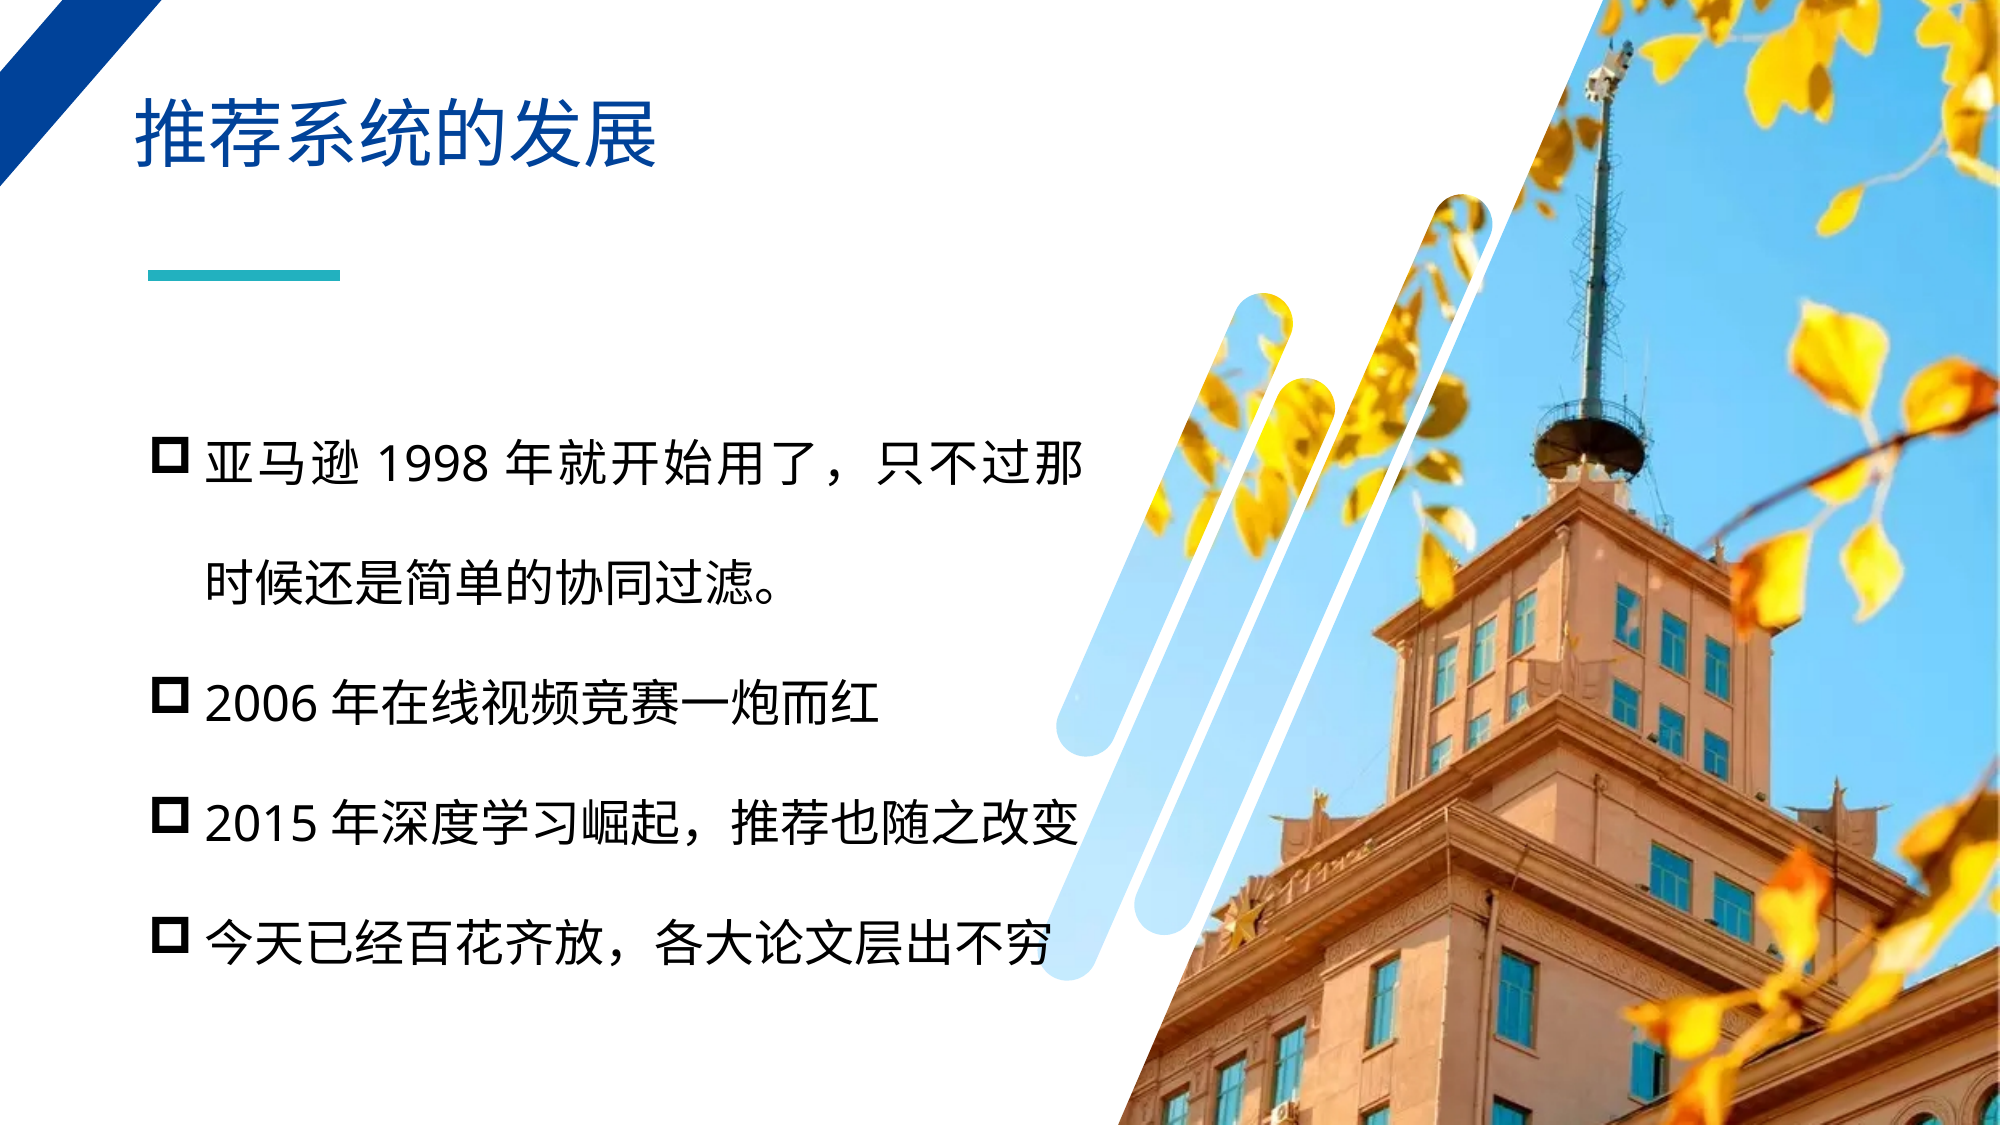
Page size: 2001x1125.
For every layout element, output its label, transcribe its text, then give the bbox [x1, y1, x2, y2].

picture [1037, 0, 2000, 1125]
text_box [0, 0, 162, 187]
text_box 推荐系统的发展 [133, 86, 784, 177]
text_box 亚马逊1998年就开始用了，只不过那时候还是简单的协同过滤。 2006年在线视频竞赛一炮而红 2015年深度学习崛起，推荐也随之改变 今天已经百花齐放，各大论文层出不穷 [133, 364, 1037, 709]
